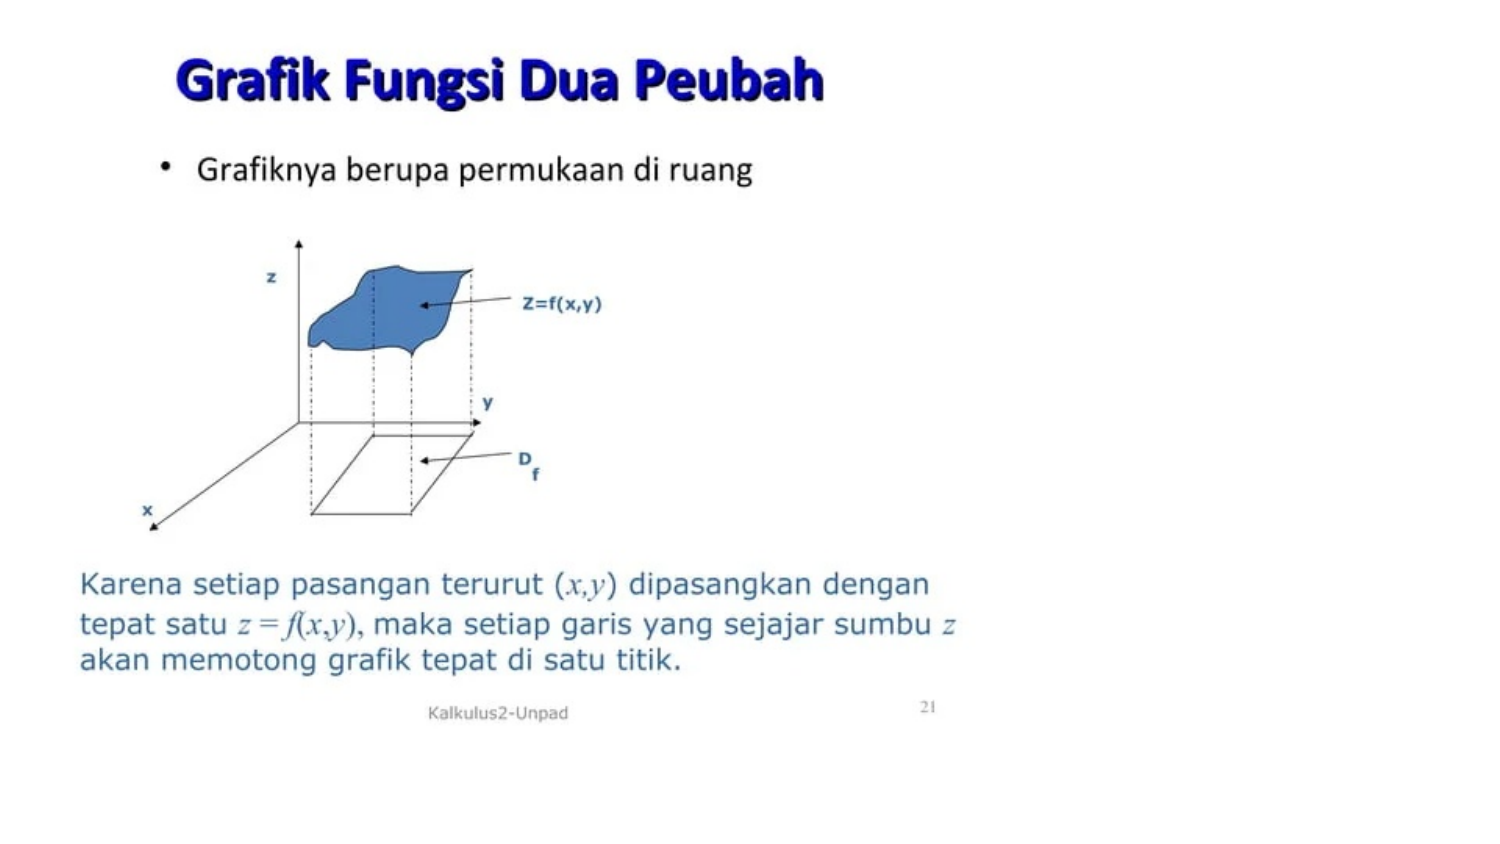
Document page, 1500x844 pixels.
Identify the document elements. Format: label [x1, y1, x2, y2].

picture [0, 0, 997, 748]
